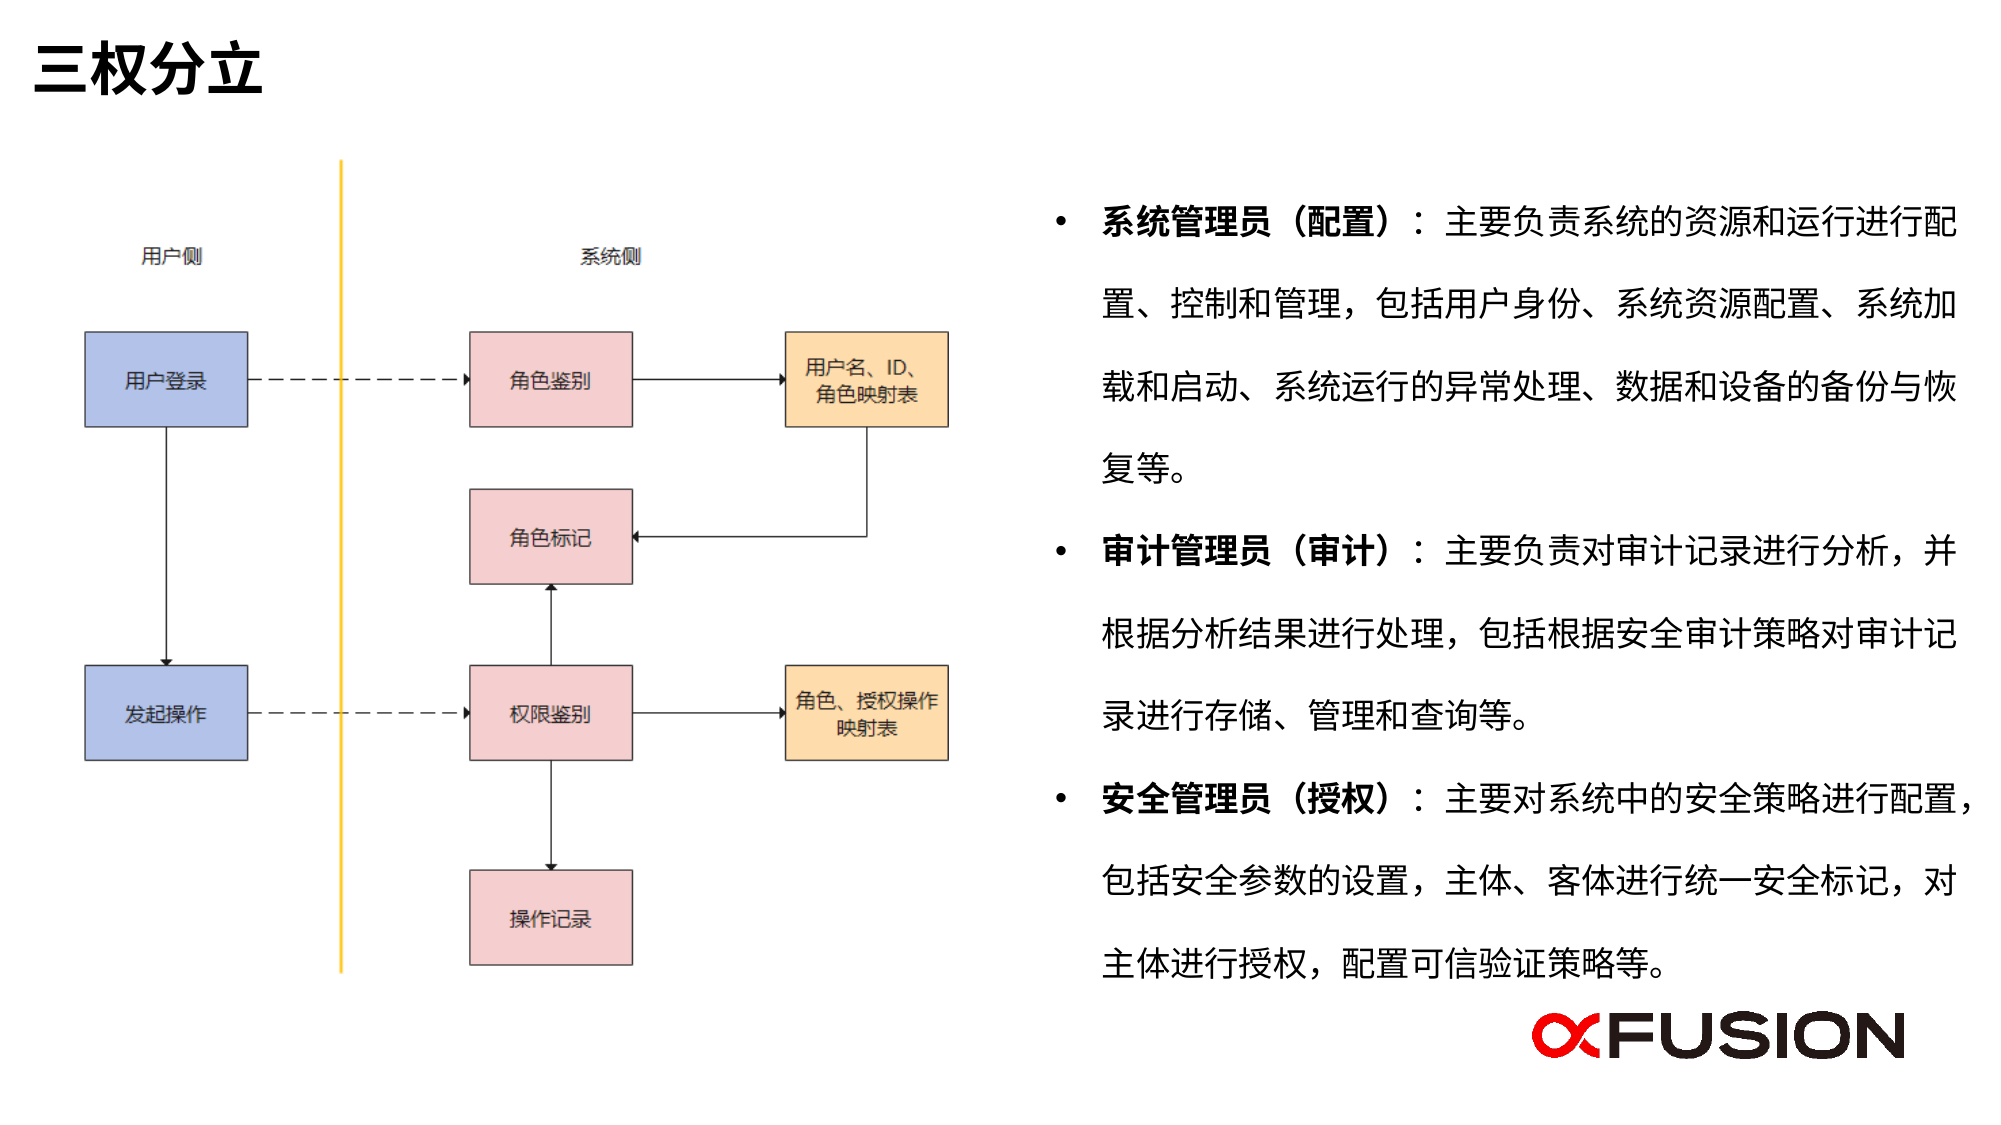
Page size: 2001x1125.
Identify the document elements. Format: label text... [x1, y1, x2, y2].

picture [1532, 1011, 1904, 1059]
picture [71, 158, 949, 974]
subtitle 三权分立 [31, 30, 1866, 684]
text_box 系统管理员（配置）：主要负责系统的资源和运行进行配置、控制和管理，包括用户身份、系统资源配置、系统加载和启动、系统运行的异常处理、数据和设备的备份与恢复等。 审计管理员（审计）：主要负责对审计记录进行分析，并根据分析结果进行处理，包括根据安全审计策略对审计记录进行存储、管理和查询等。 安全管理员（授权）：主要对系统中的安全策略进行配置，包括安全参数的设置，主体、客体进行统一安全标记，对主体进行授权，配置可信验证策略等。 [1053, 158, 1960, 995]
